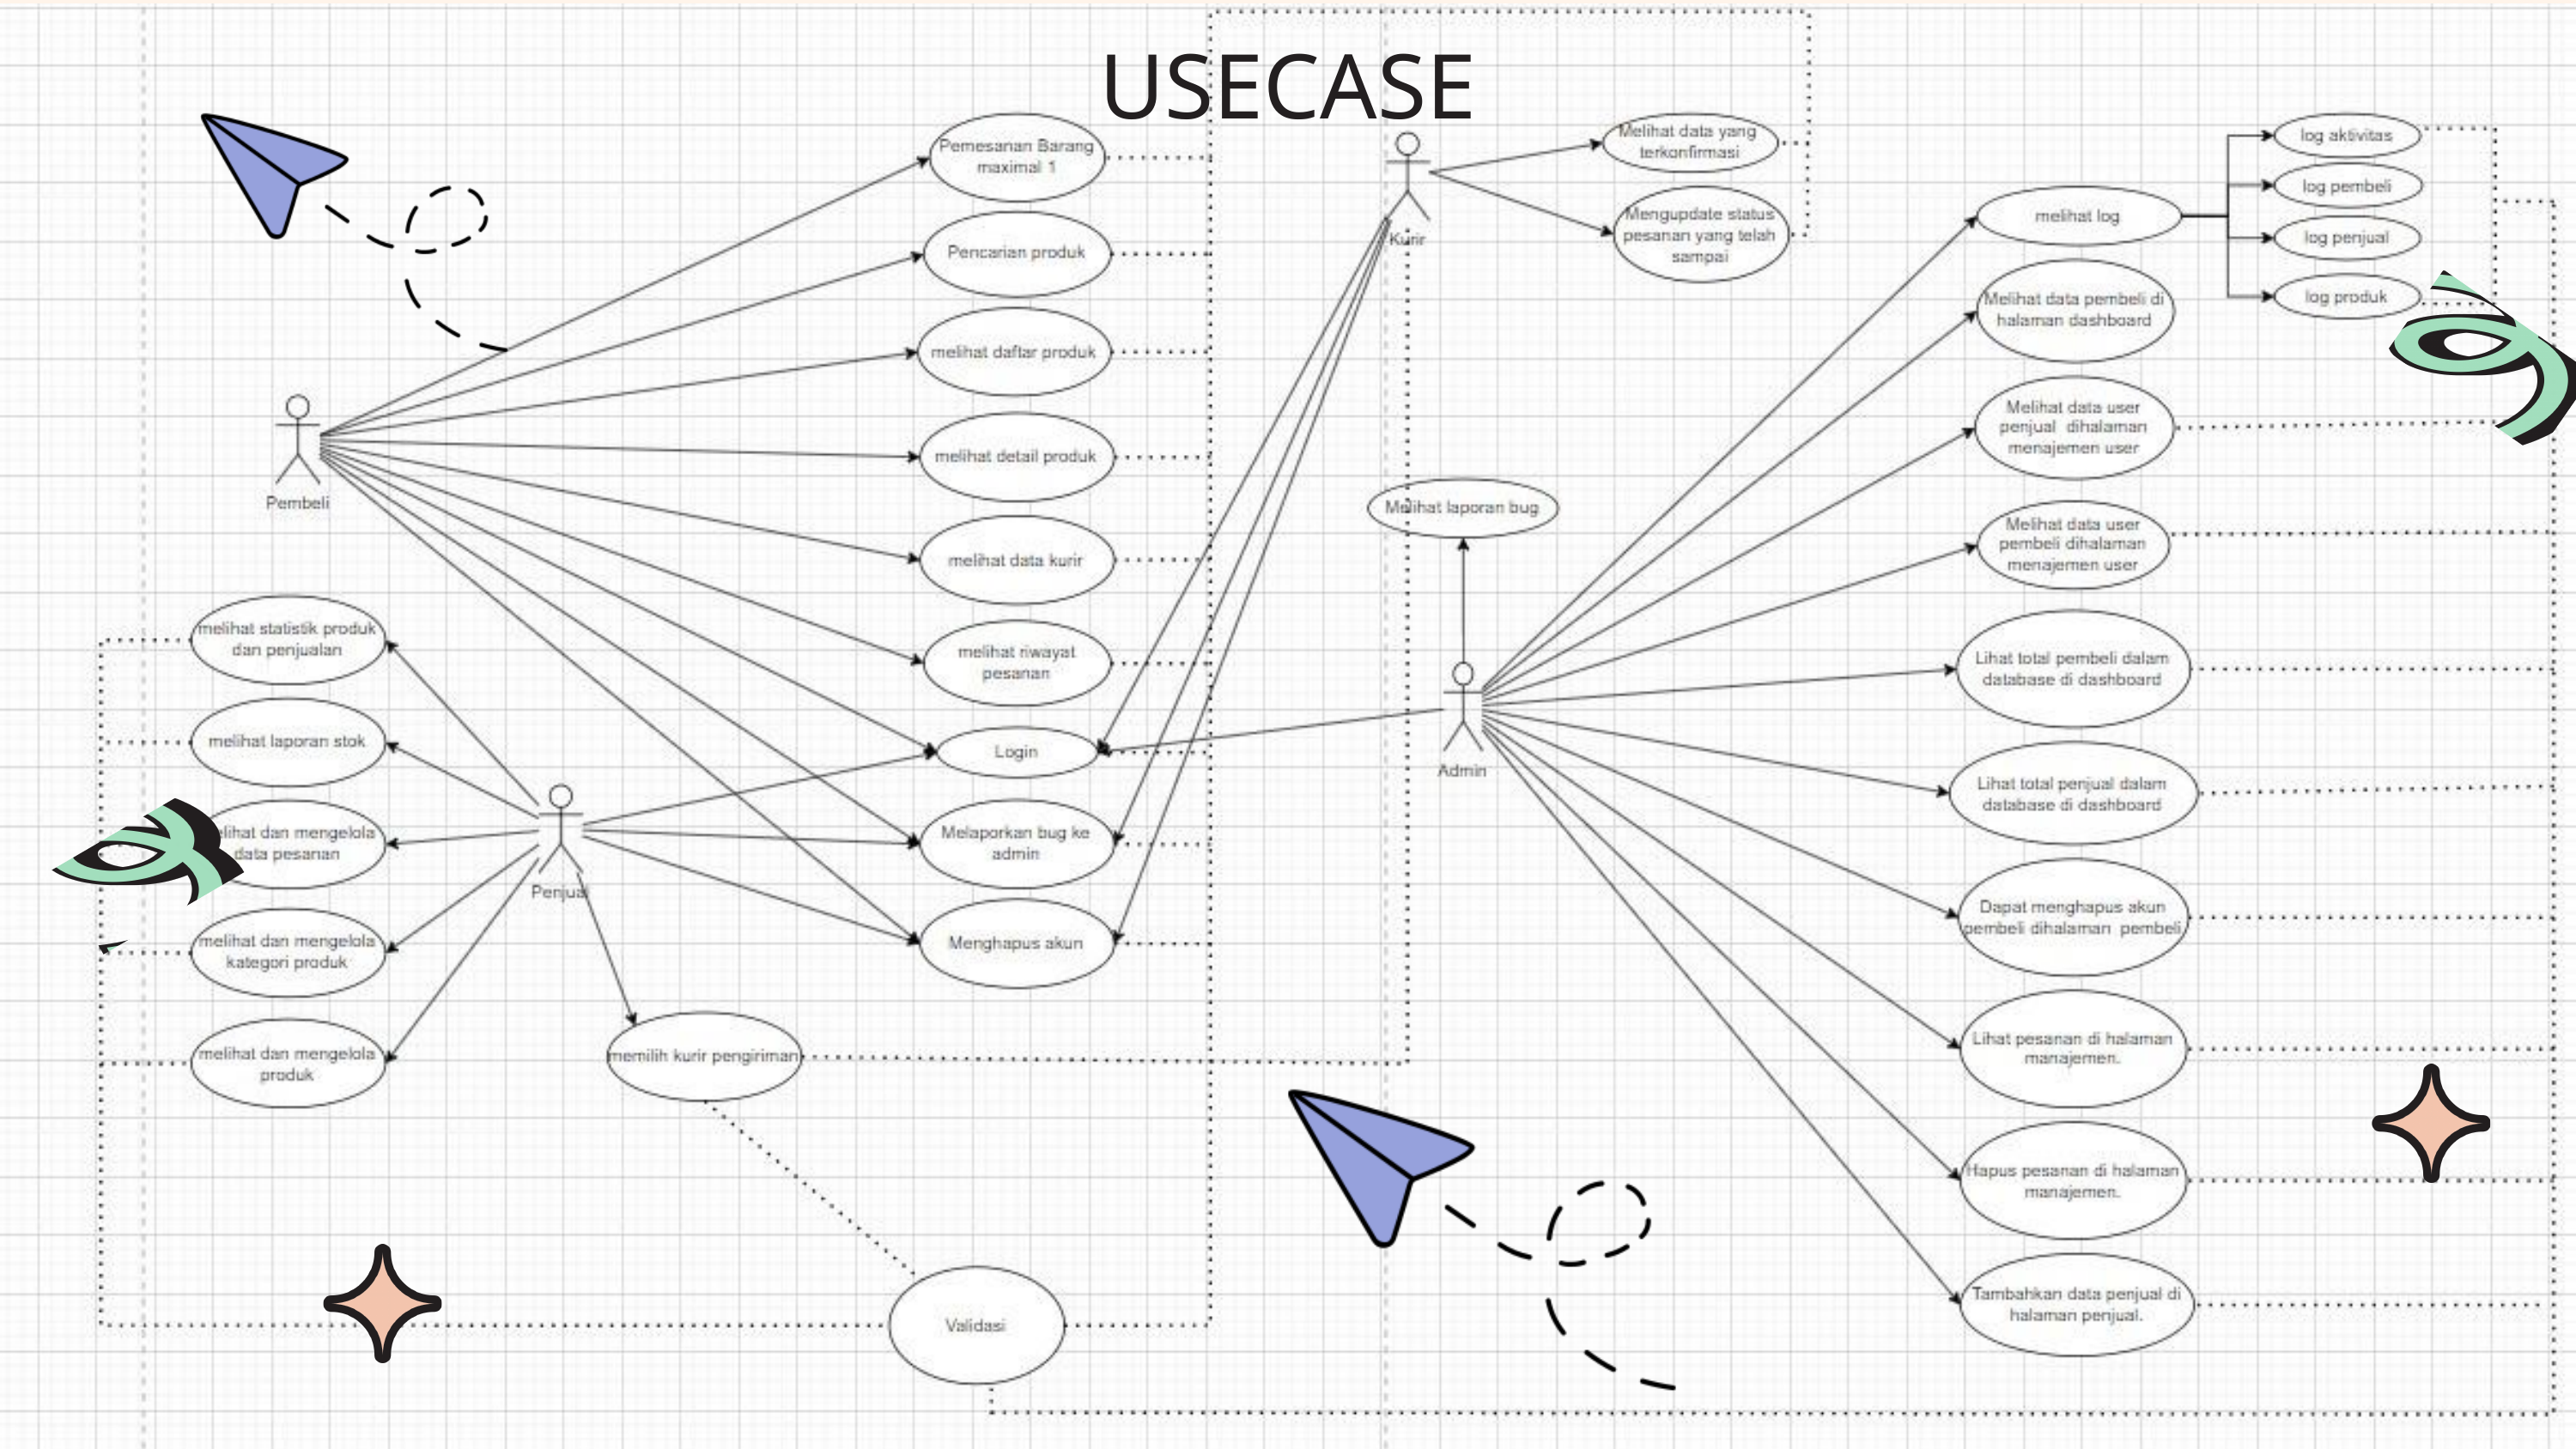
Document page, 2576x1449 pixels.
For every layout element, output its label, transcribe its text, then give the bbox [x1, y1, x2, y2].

text_box [40, 819, 139, 962]
text_box [200, 93, 519, 144]
text_box [0, 3, 2576, 1139]
text_box USECASE [462, 29, 2114, 137]
text_box [2433, 270, 2576, 456]
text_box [0, 1142, 2576, 1449]
text_box [2433, 1064, 2491, 1139]
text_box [144, 146, 2432, 1139]
